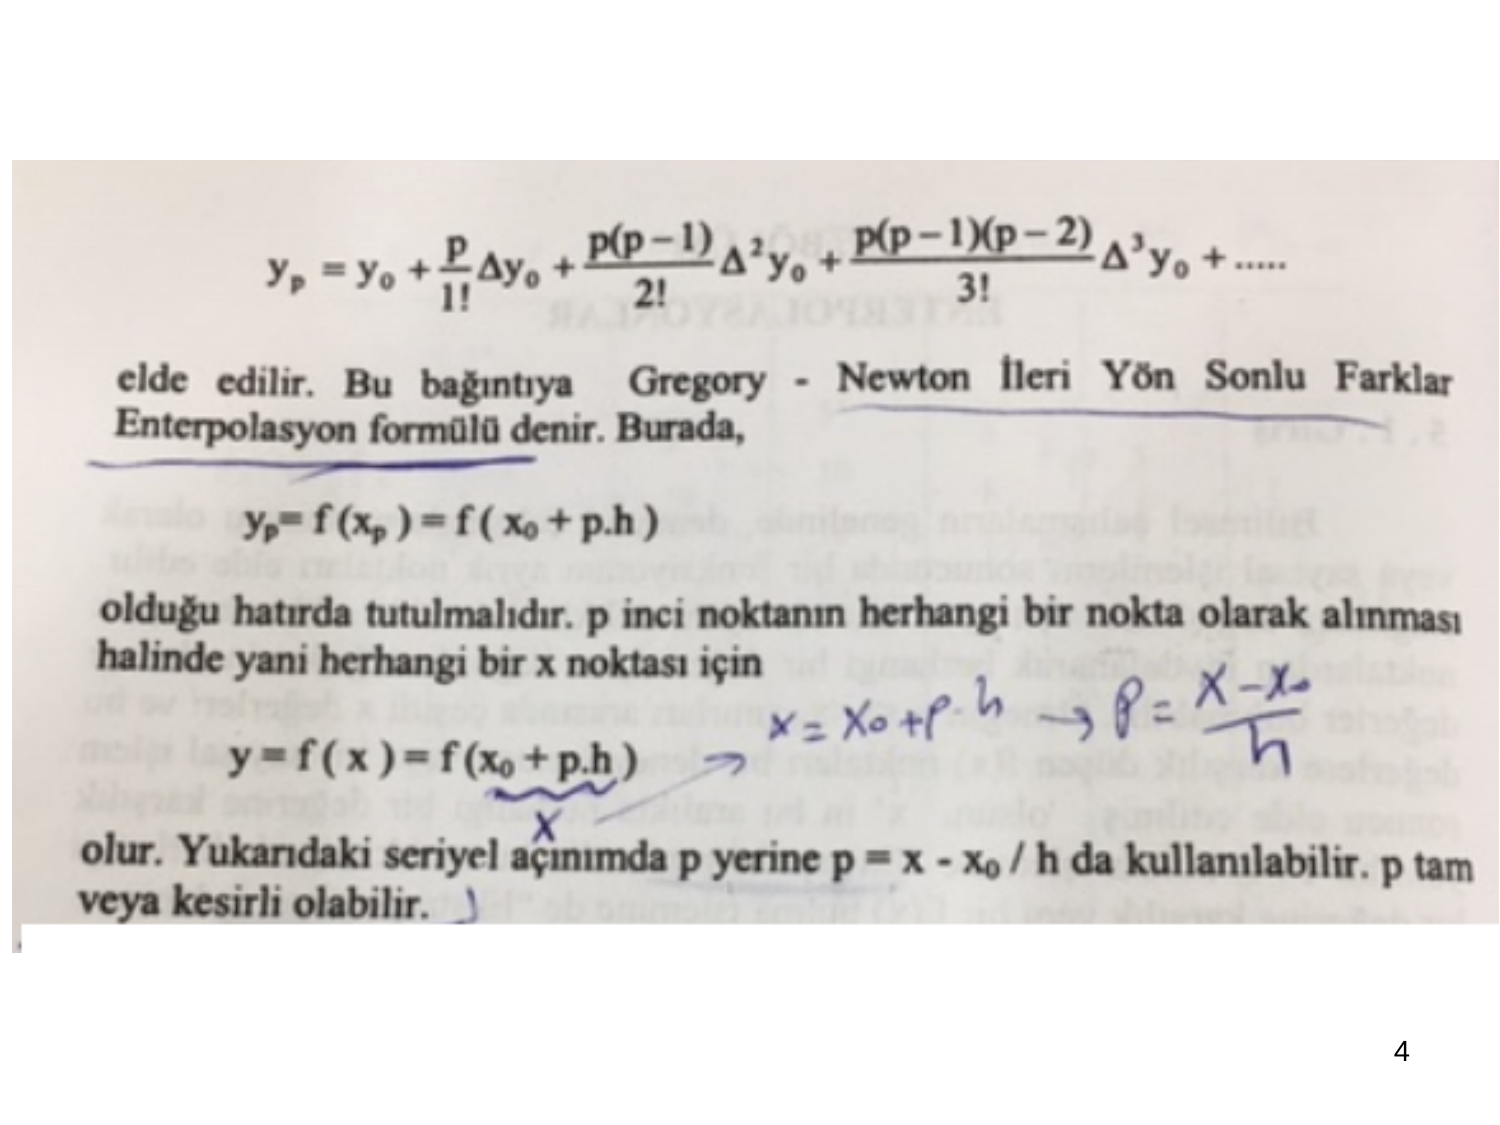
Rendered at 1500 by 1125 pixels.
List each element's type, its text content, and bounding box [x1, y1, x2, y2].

slide_number 4 [1074, 1024, 1426, 1103]
picture [11, 160, 1499, 953]
